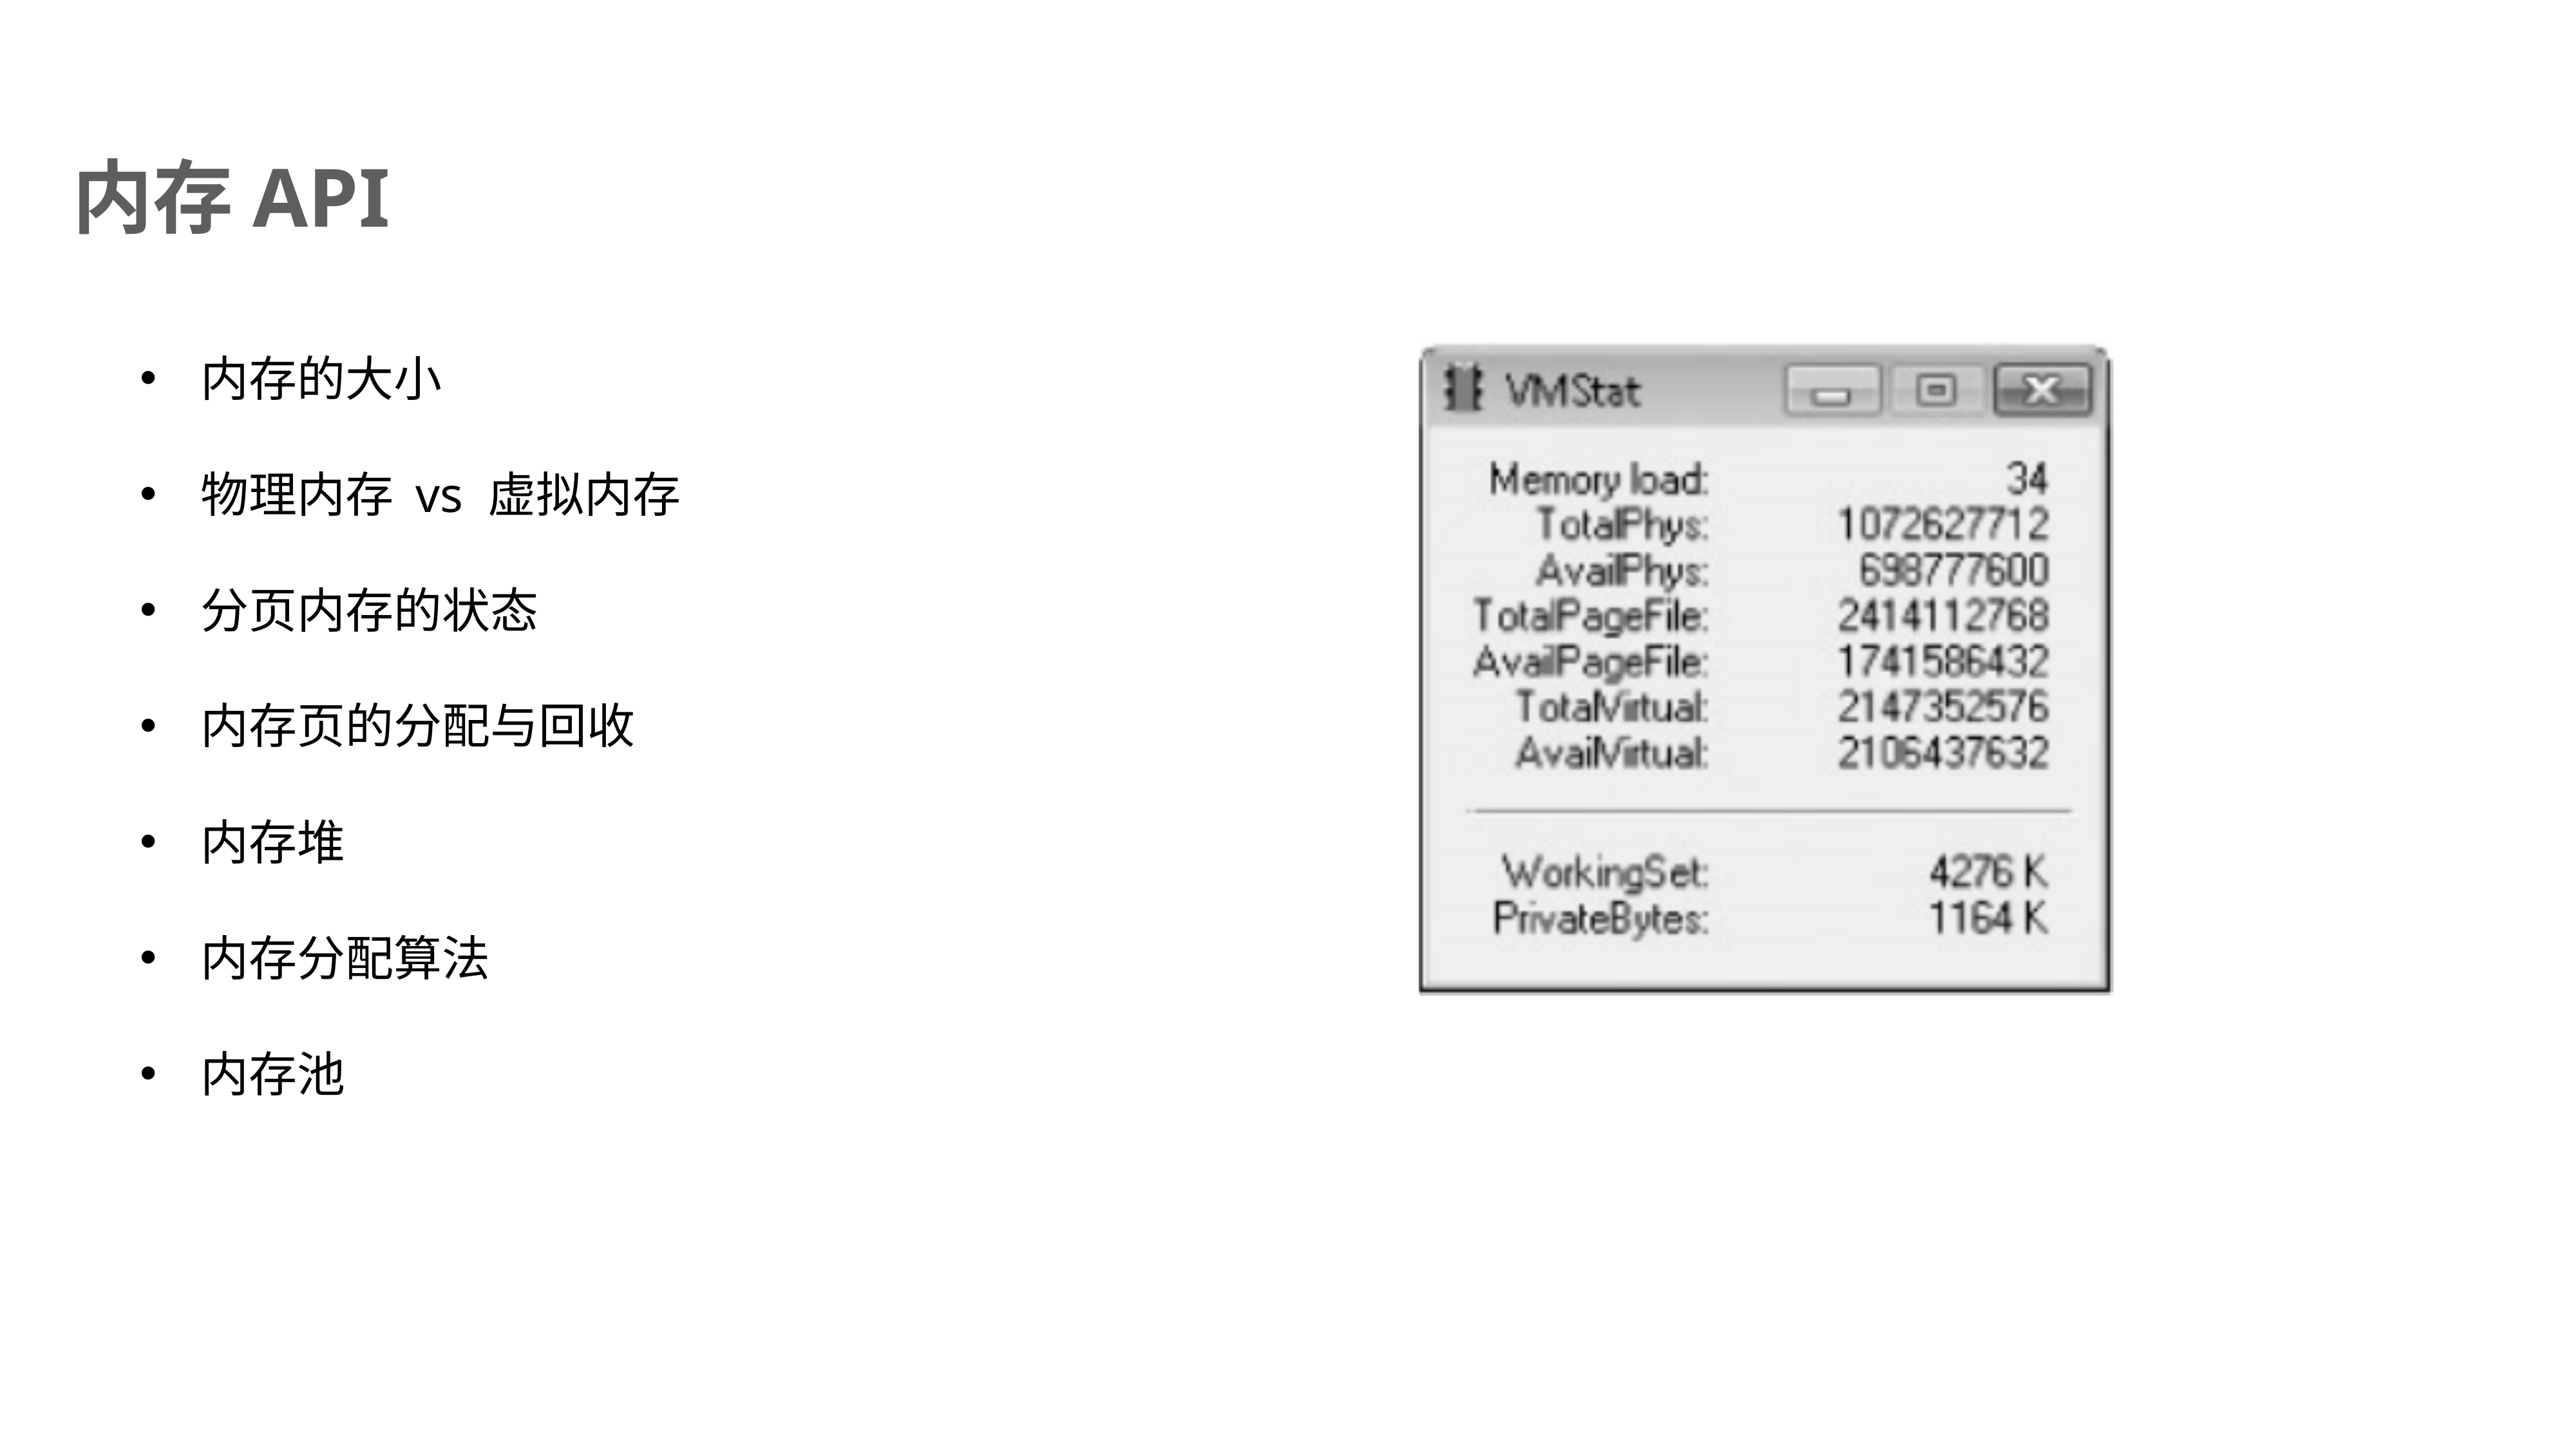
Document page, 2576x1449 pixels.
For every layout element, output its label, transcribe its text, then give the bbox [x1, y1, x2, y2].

text_box 内存的大小 物理内存 vs 虚拟内存 分页内存的状态 内存页的分配与回收 内存堆 内存分配算法 内存池 [135, 342, 697, 1107]
text_box 内存API [67, 140, 396, 249]
picture [1419, 338, 2114, 996]
